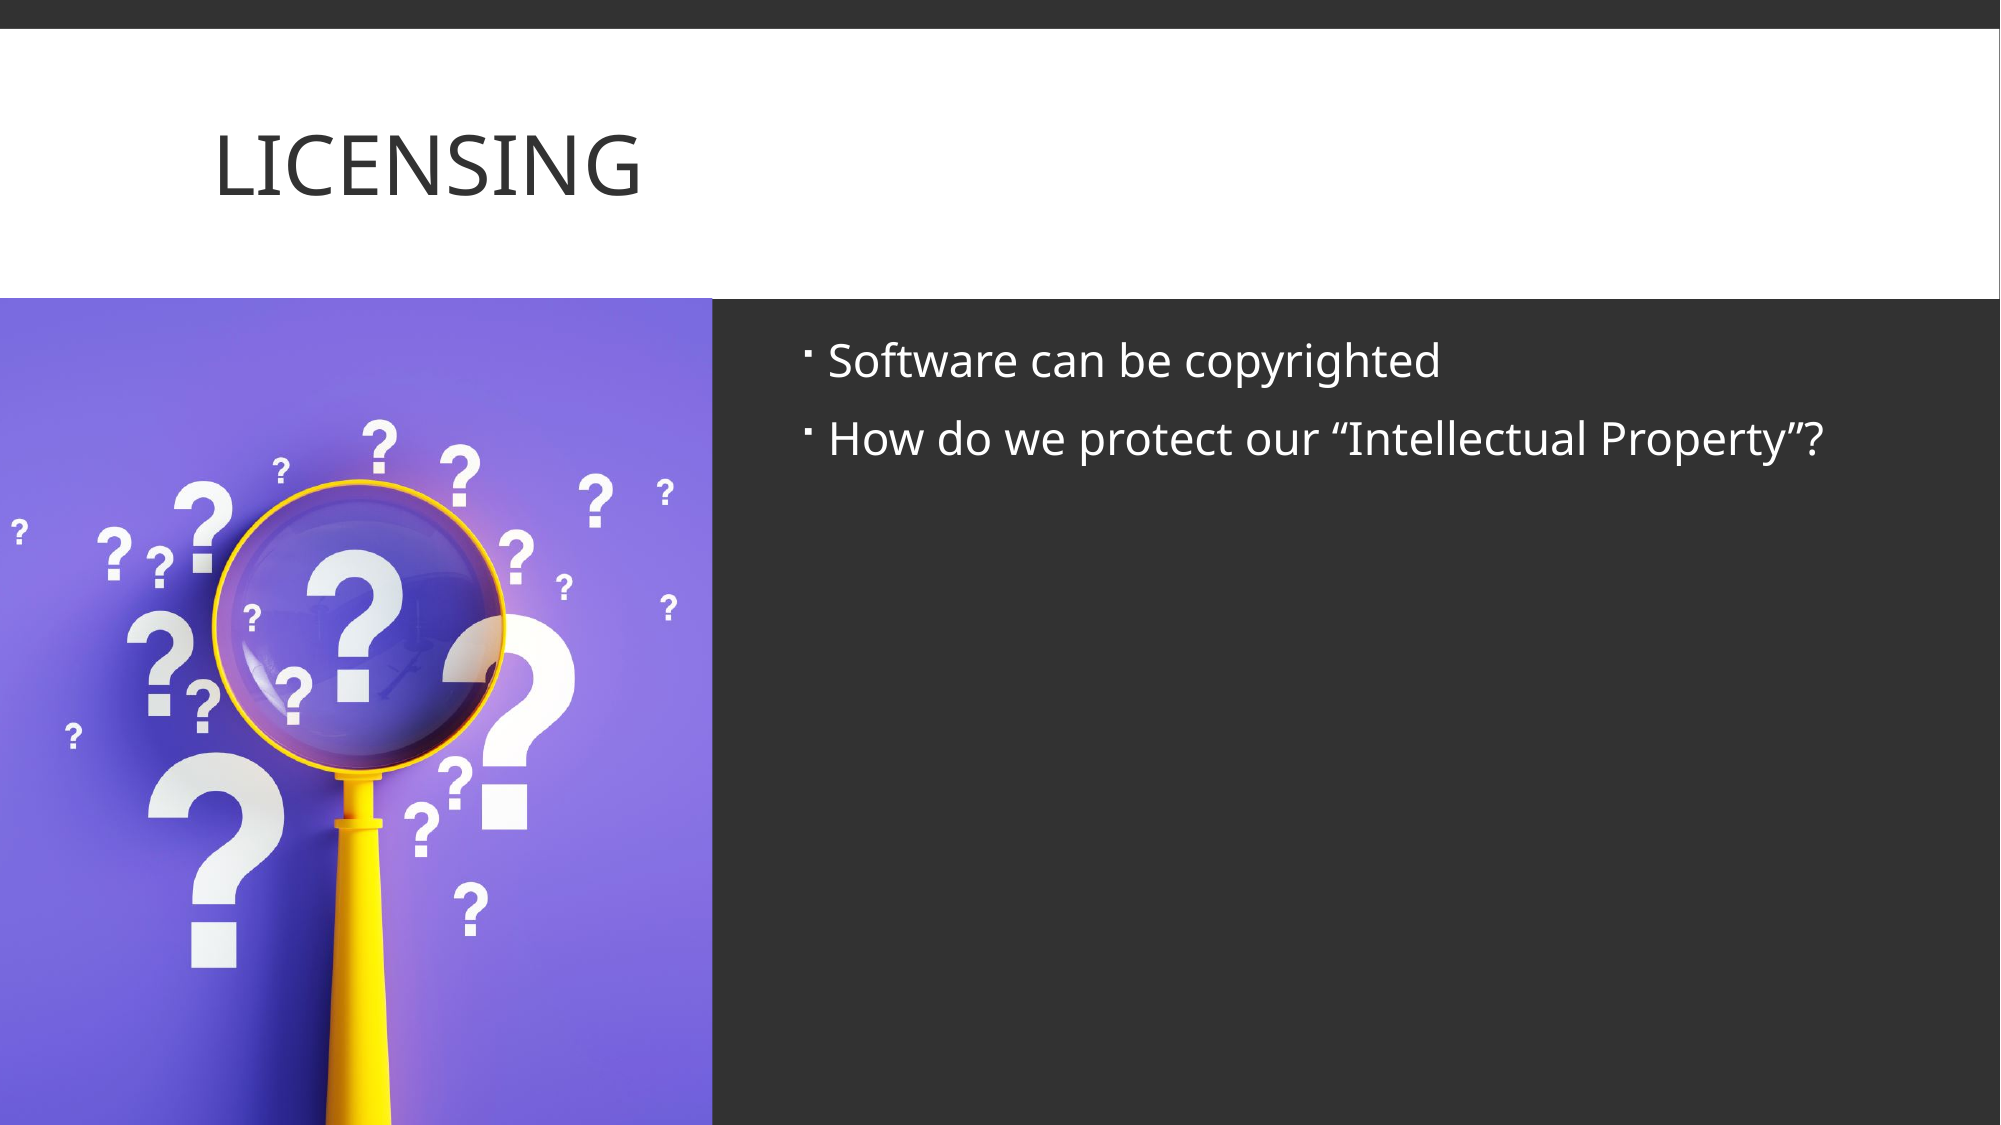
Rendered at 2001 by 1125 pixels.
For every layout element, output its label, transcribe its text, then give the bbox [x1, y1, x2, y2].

list Software can be copyrighted How do we protect our “Intellectual Property”? [782, 329, 1854, 1020]
title Licensing [197, 46, 1803, 295]
picture [0, 298, 713, 1125]
